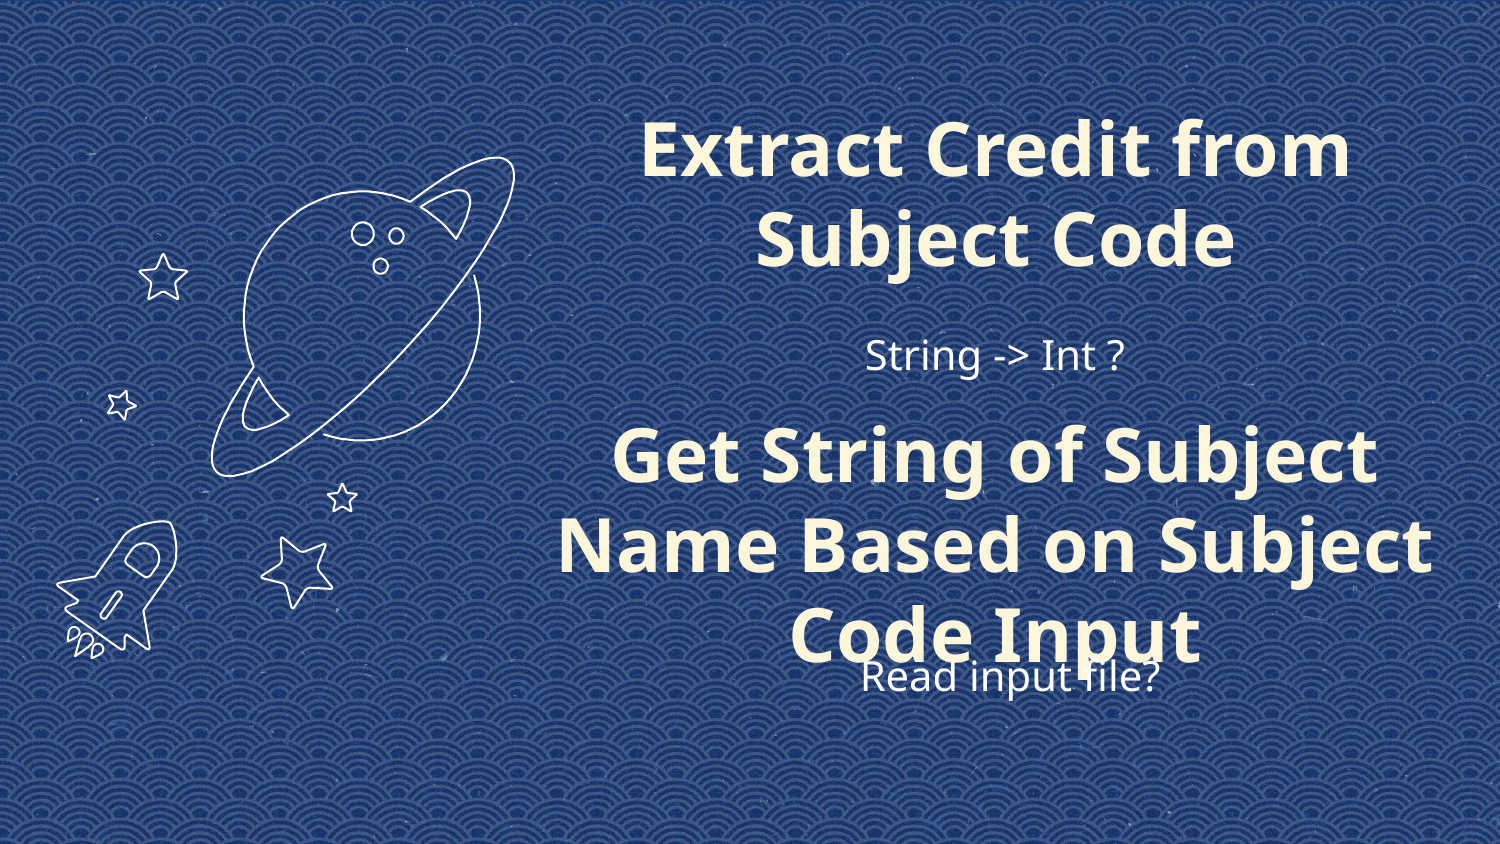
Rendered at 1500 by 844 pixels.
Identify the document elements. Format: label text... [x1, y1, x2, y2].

title Extract Credit from Subject Code [610, 91, 1382, 282]
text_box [58, 528, 184, 654]
subtitle String -> Int ? [609, 321, 1381, 392]
text_box Get String of Subject Name Based on Subject Code Input [496, 392, 1494, 600]
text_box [211, 157, 515, 477]
picture [0, 1, 1500, 844]
text_box Read input file? [764, 627, 1257, 752]
